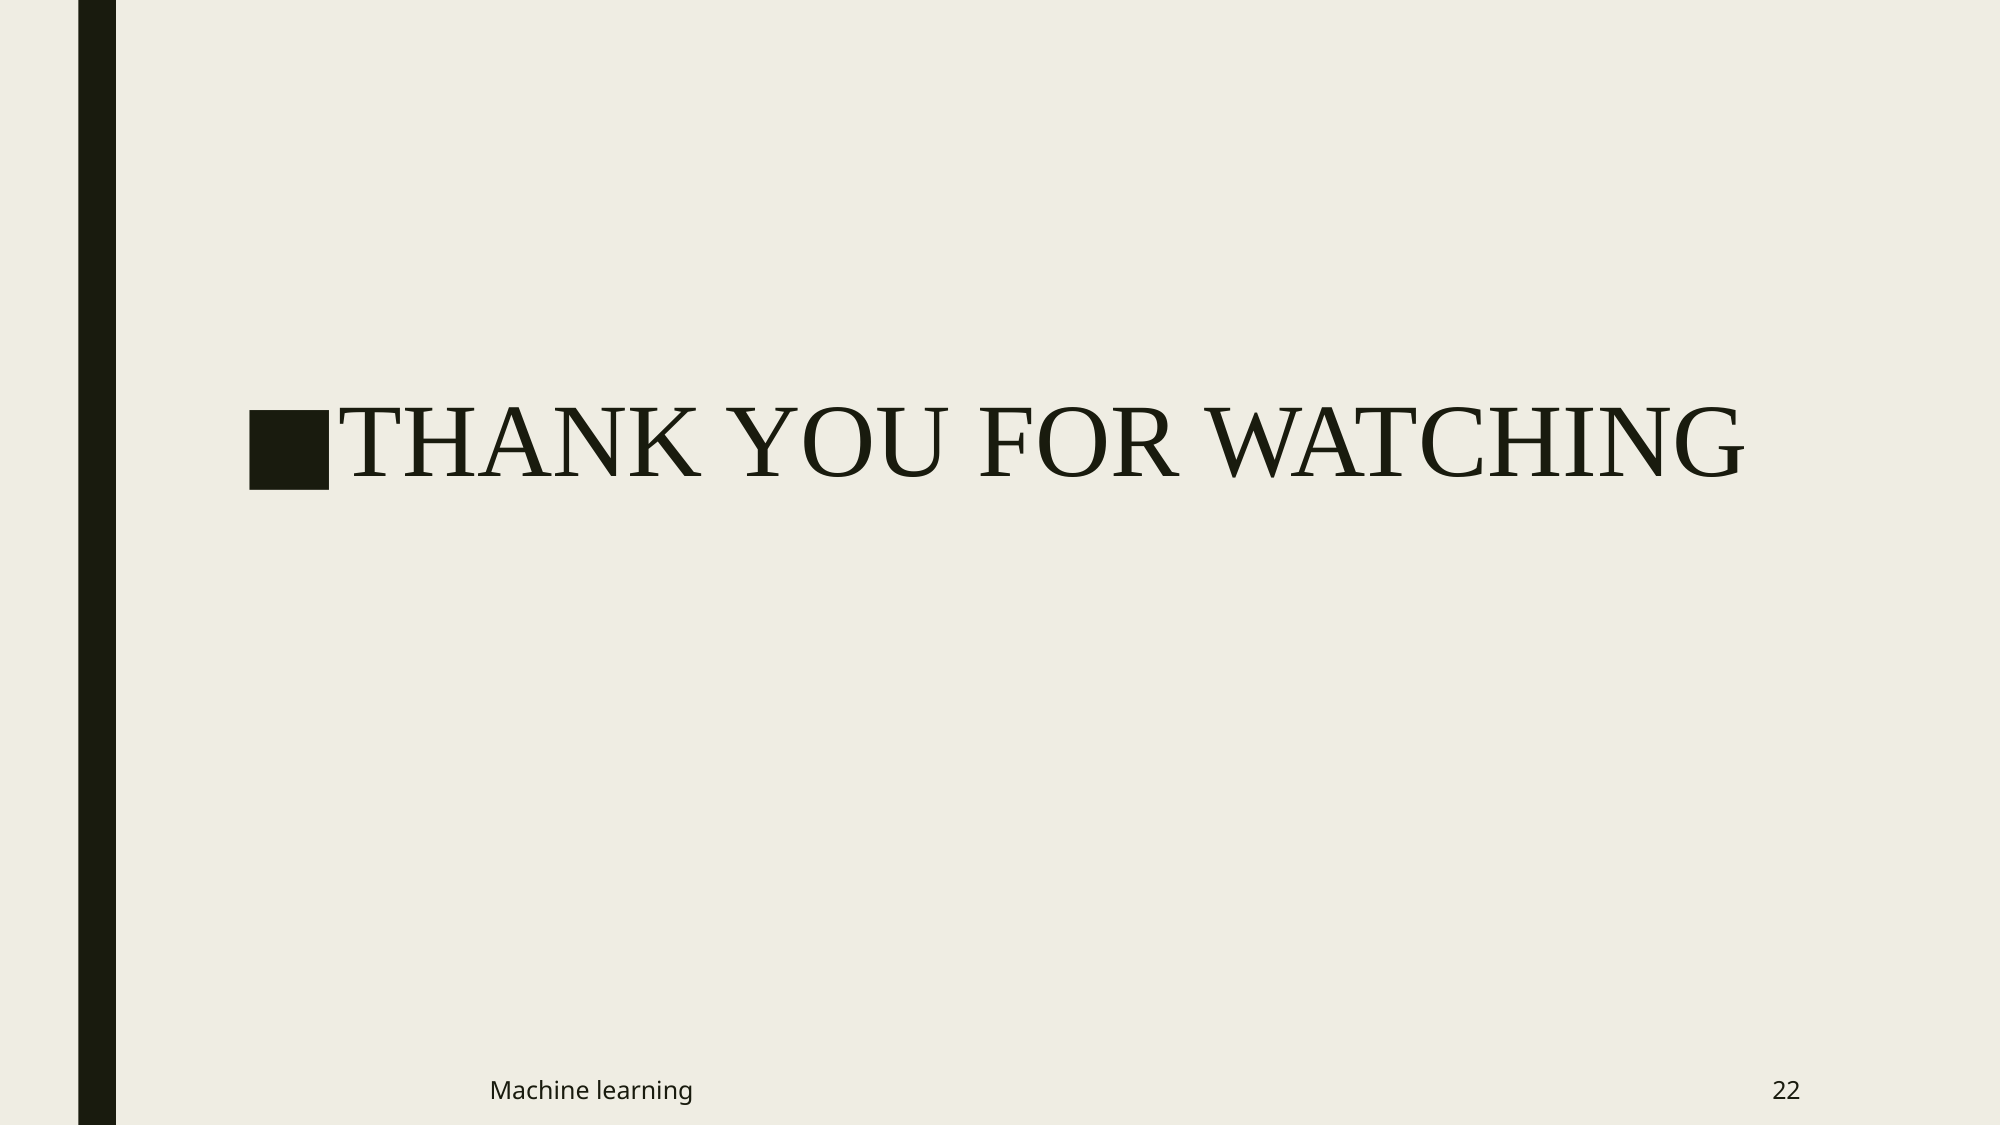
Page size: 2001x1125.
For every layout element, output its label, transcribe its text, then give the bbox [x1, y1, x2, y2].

slide_number 22 [1553, 1058, 1816, 1125]
list THANK YOU FOR WATCHING [225, 375, 1800, 524]
footer Machine learning [474, 1058, 1505, 1125]
